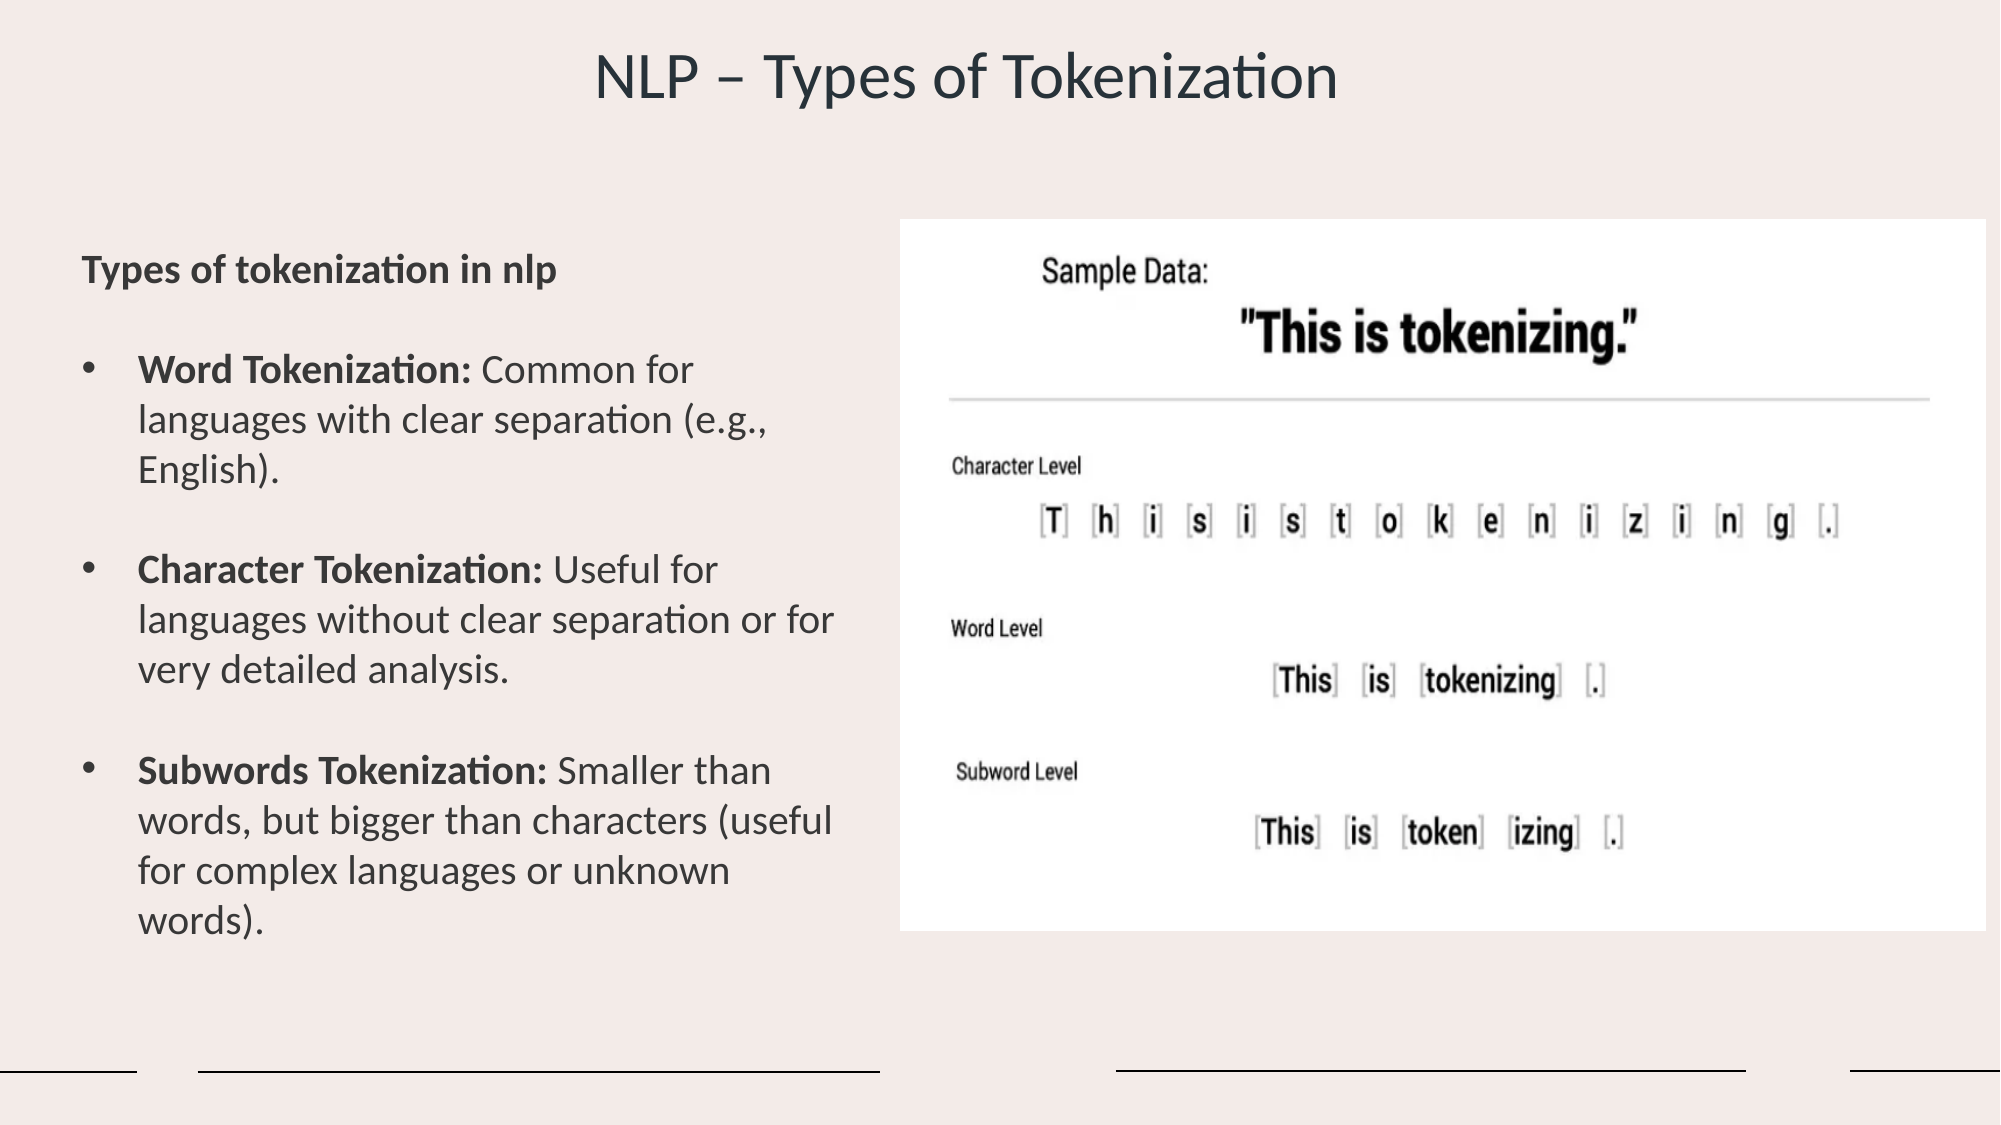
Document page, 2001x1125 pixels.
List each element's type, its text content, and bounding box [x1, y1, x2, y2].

text_box NLP – Types of Tokenization [451, 24, 1484, 111]
picture [899, 219, 1986, 931]
text_box Types of tokenization in nlp Word Tokenization: Common for languages with clear separation (e.g., English). Character Tokenization: Useful for languages without clear separation or for very detailed analysis. Subwords Tokenization: Smaller than words, but bigger than characters (useful for complex languages or unknown words). [66, 184, 881, 950]
